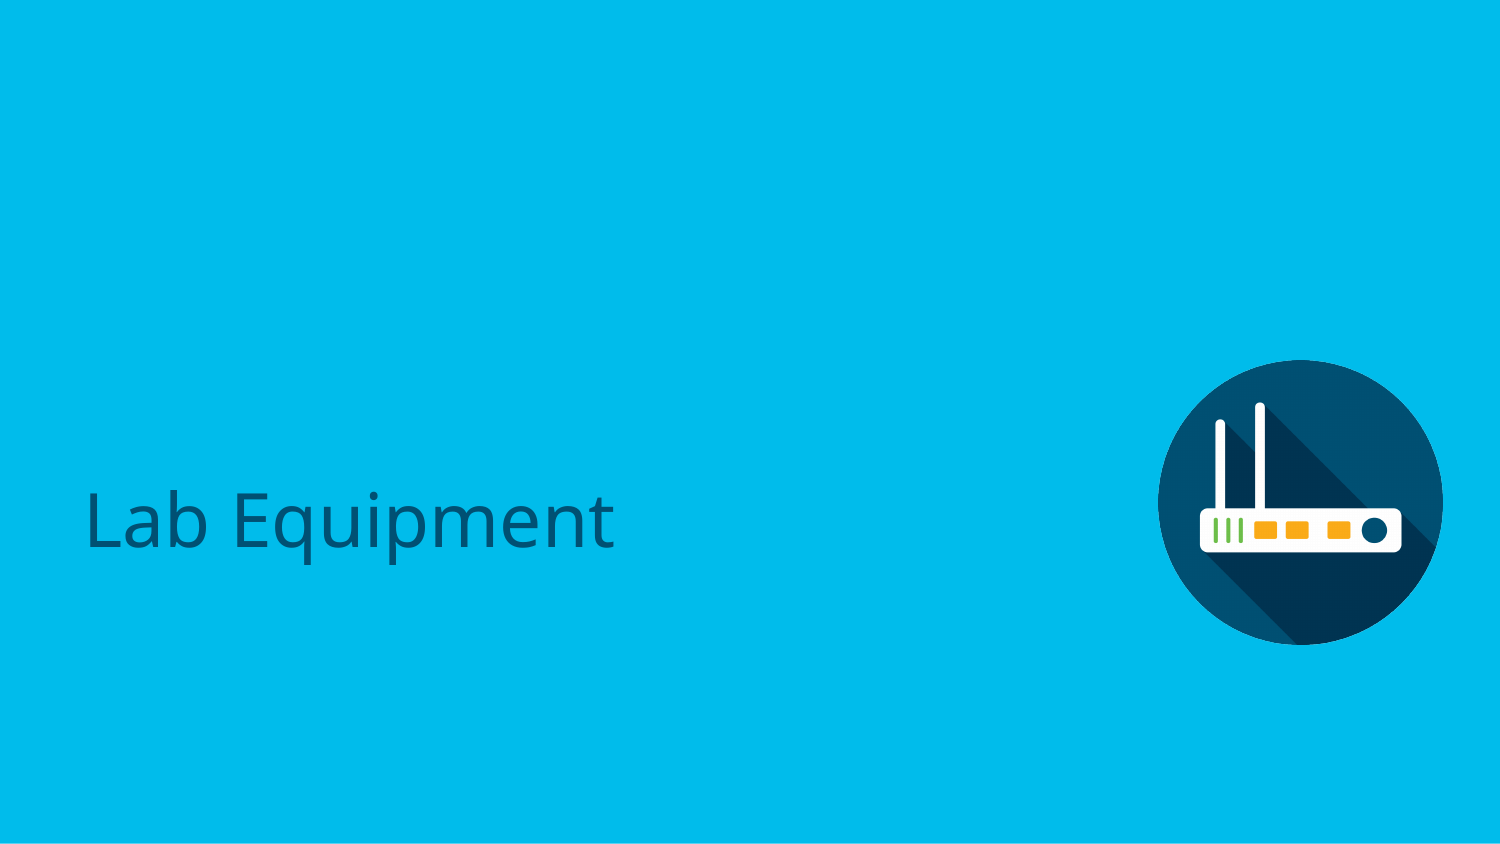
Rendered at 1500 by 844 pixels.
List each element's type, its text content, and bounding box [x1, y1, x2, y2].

title Lab Equipment [68, 150, 1315, 572]
picture [1200, 403, 1435, 644]
